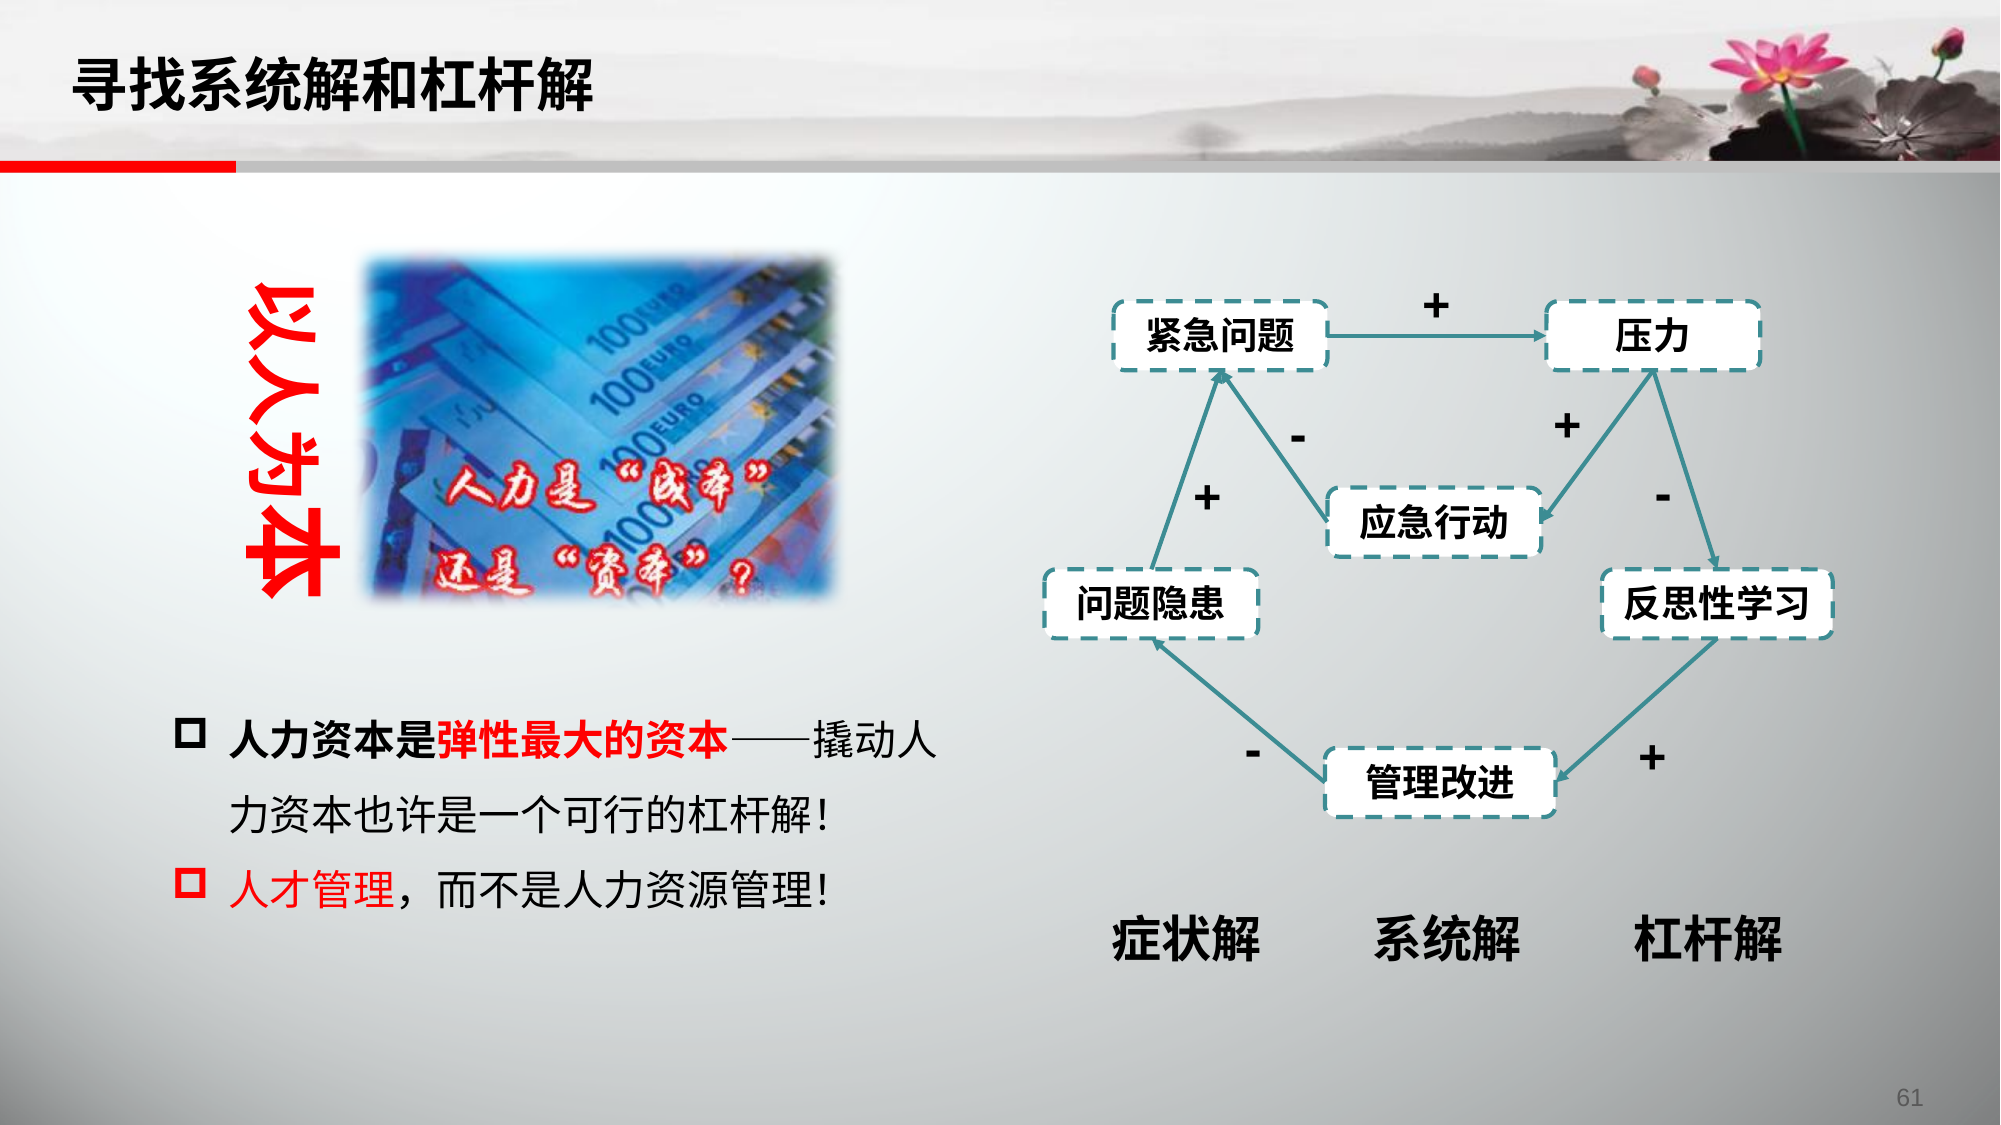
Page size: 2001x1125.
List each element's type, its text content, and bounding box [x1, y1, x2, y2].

picture [0, 0, 2000, 160]
slide_number 61 [1818, 1073, 1940, 1117]
text_box 压力 [1546, 301, 1761, 371]
text_box + [1407, 265, 1467, 335]
text_box 寻找系统解和杠杆解 [55, 14, 1538, 152]
text_box 杠杆解 [1614, 882, 1803, 976]
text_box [1151, 638, 1326, 783]
text_box 以人为本 [211, 262, 345, 601]
picture [0, 173, 2000, 1125]
text_box 反思性学习 [1601, 569, 1833, 639]
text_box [1541, 369, 1651, 523]
text_box 紧急问题 [1113, 301, 1328, 371]
text_box 应急行动 [1327, 487, 1542, 557]
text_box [1221, 369, 1328, 523]
text_box 系统解 [1353, 882, 1541, 976]
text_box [1151, 369, 1221, 570]
text_box 症状解 [1092, 882, 1280, 976]
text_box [1555, 638, 1718, 783]
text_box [1653, 369, 1718, 570]
text_box 问题隐患 [1044, 569, 1259, 639]
text_box 管理改进 [1324, 747, 1556, 818]
text_box 人力资本是弹性最大的资本——撬动人力资本也许是一个可行的杠杆解！ 人才管理，而不是人力资源管理！ [157, 681, 961, 922]
